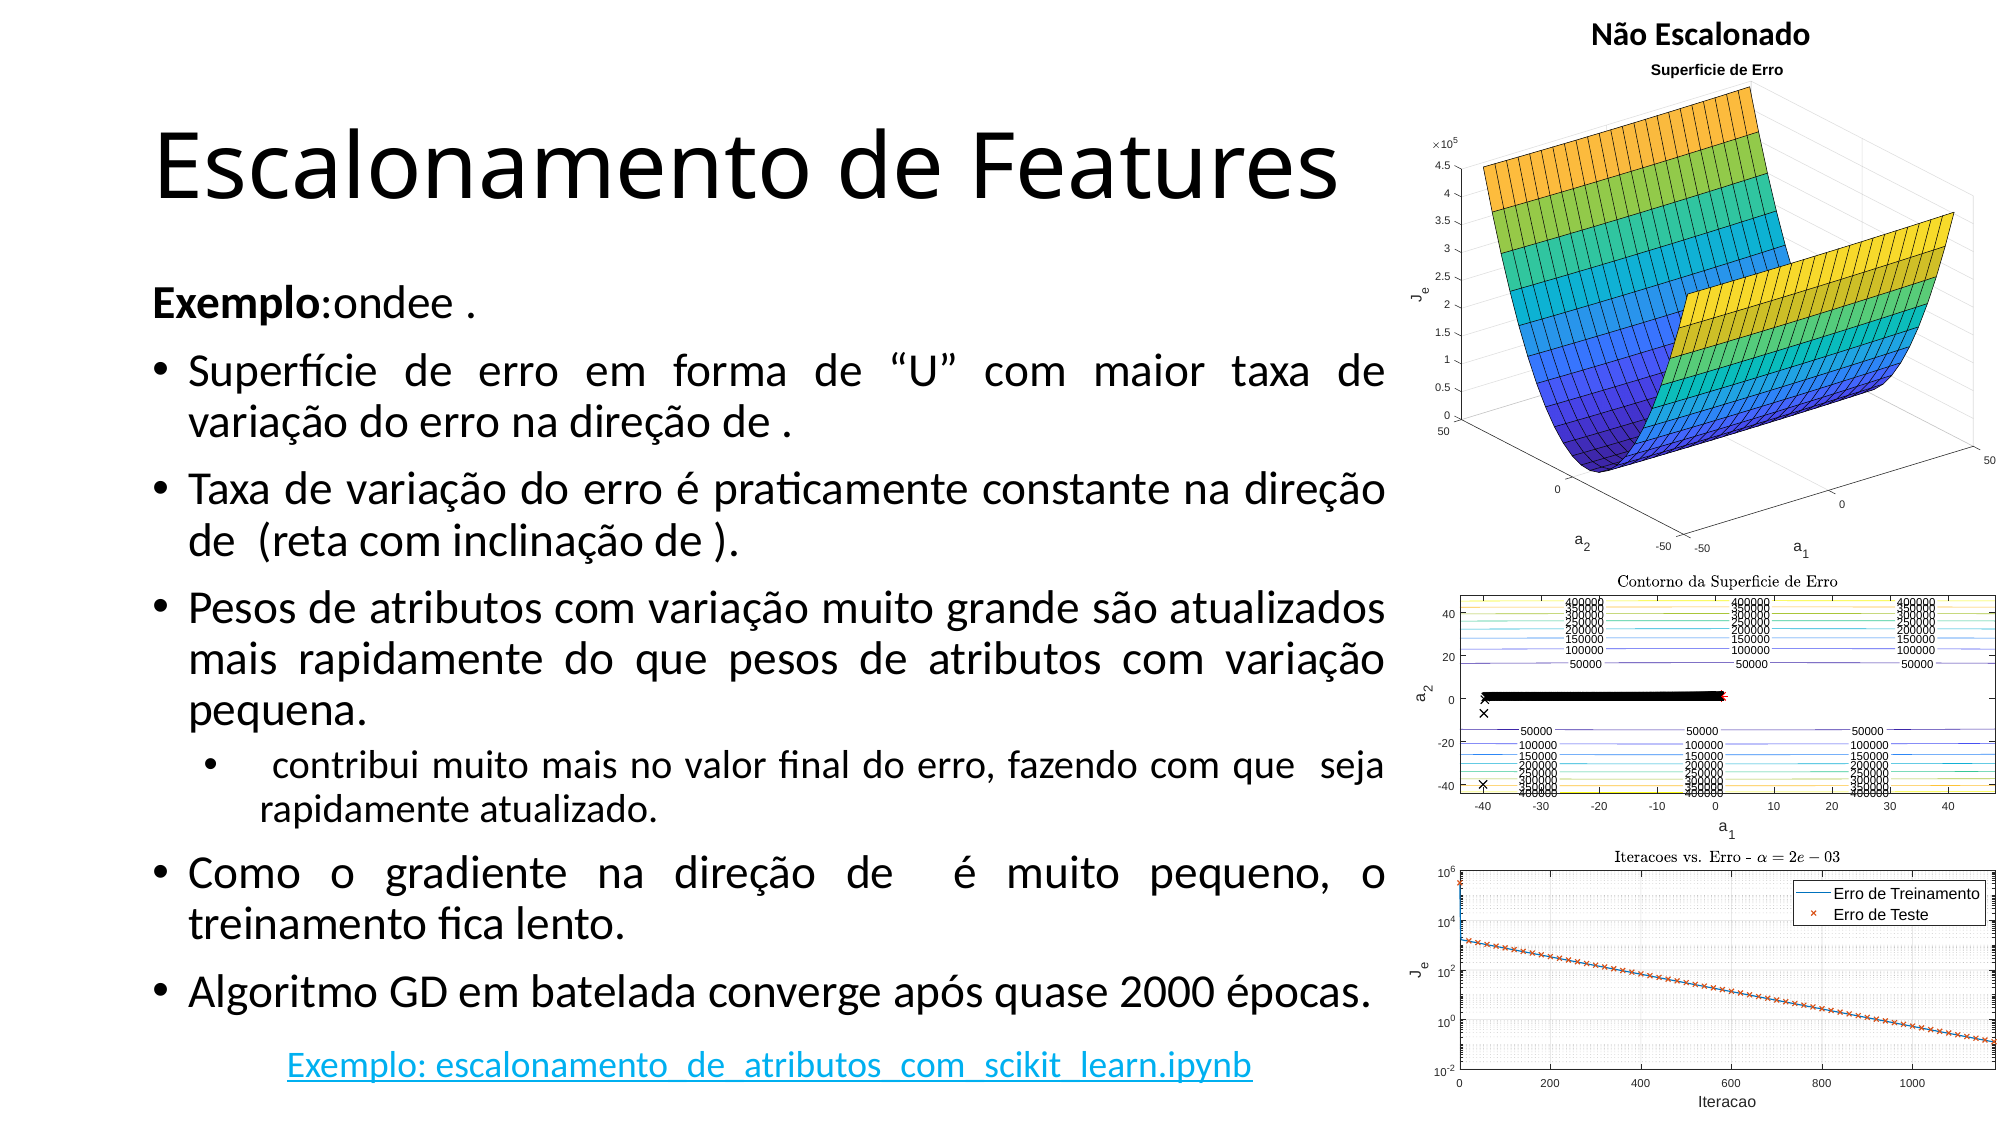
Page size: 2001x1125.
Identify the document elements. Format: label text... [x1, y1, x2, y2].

text_box Exemplo: escalonamento_de_atributos_com_scikit_learn.ipynb [266, 1032, 1273, 1092]
text_box Não Escalonado [1401, 4, 2000, 59]
title Escalonamento de Features [137, 59, 1401, 278]
picture [1401, 59, 2000, 1115]
